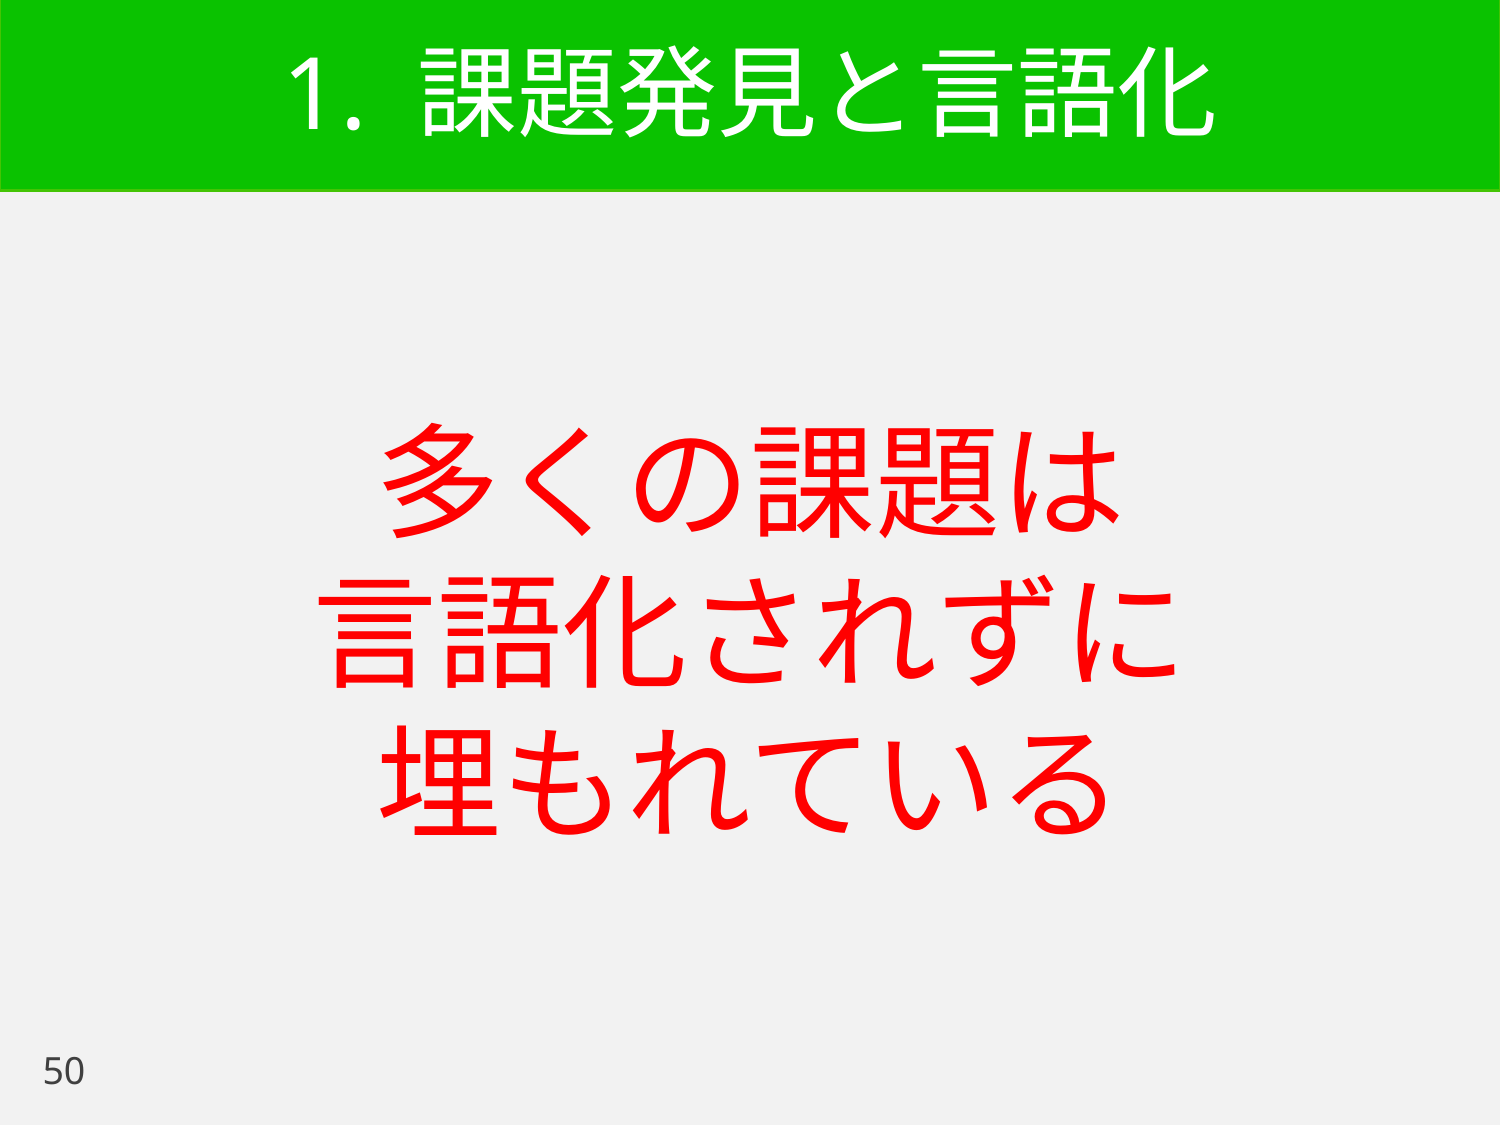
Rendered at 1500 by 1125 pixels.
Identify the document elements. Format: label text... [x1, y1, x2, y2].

title 1. 課題発見と言語化 [0, 53, 1500, 140]
slide_number 50 [27, 1042, 146, 1102]
list 多くの課題は 言語化されずに 埋もれている [103, 277, 1397, 1000]
